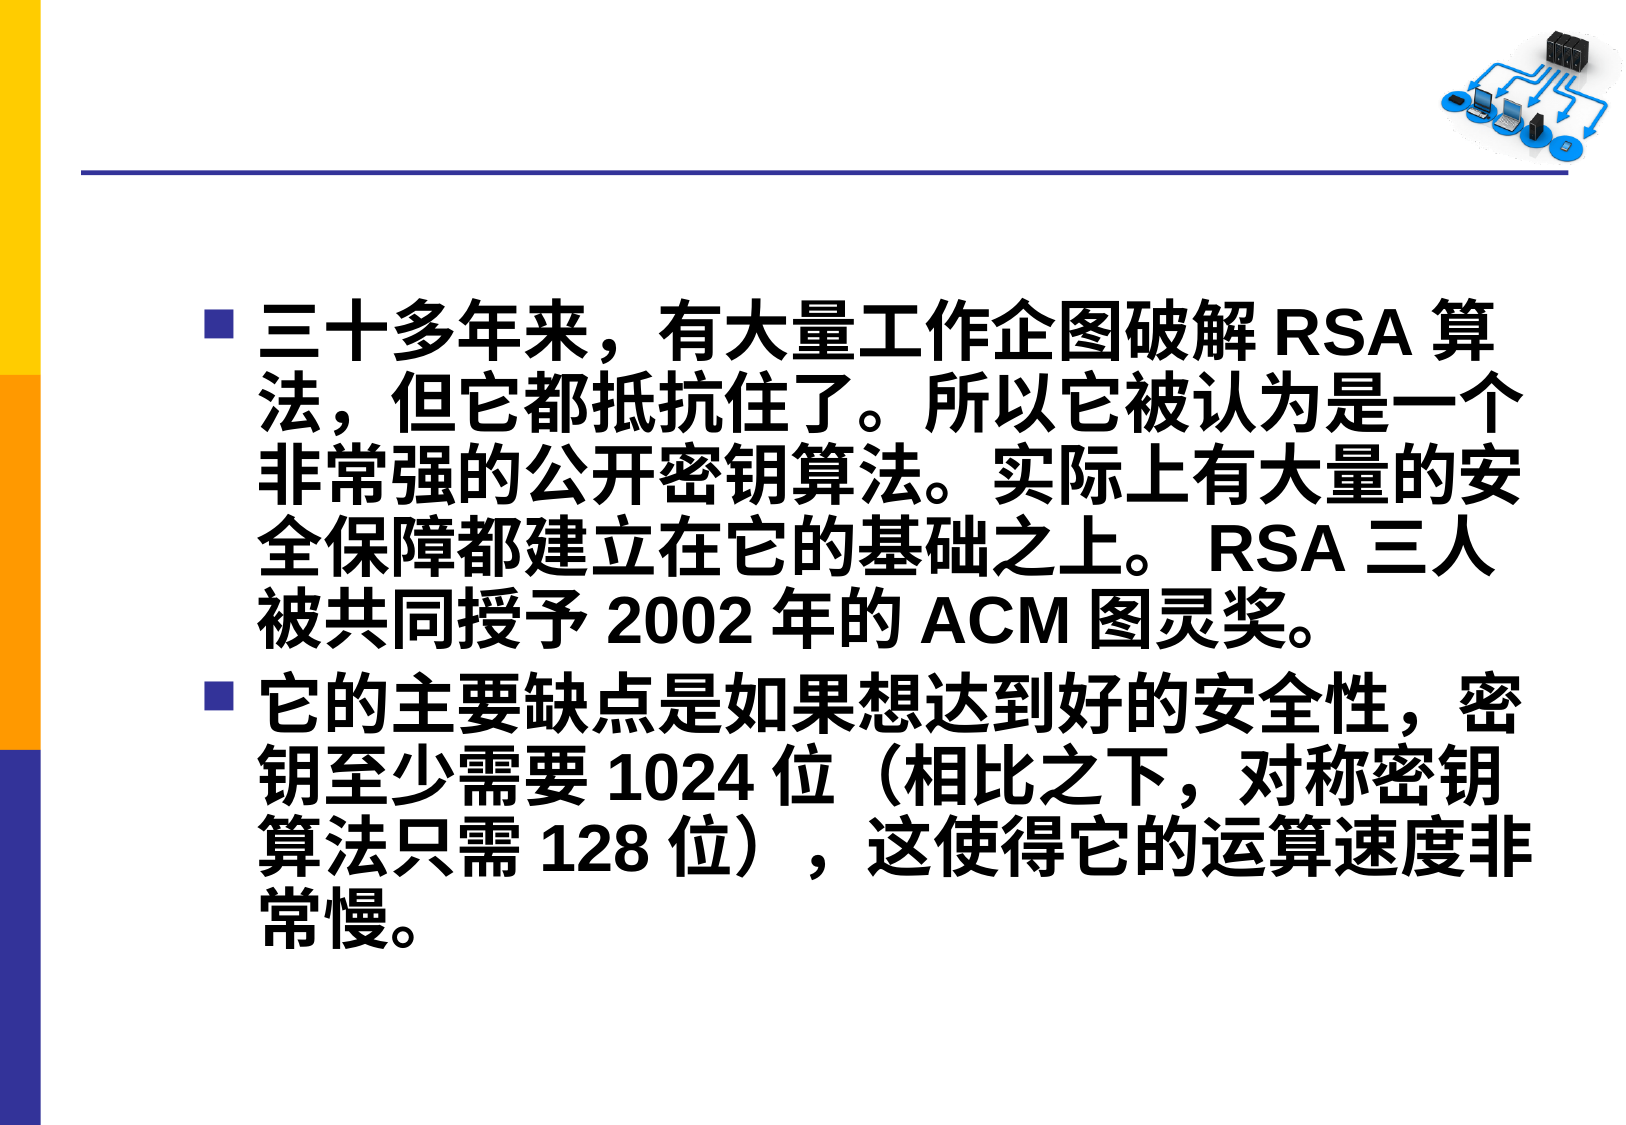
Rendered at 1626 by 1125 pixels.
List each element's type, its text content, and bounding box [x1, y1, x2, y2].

picture [1438, 30, 1624, 165]
list 三十多年来，有大量工作企图破解RSA算法，但它都抵抗住了。所以它被认为是一个非常强的公开密钥算法。实际上有大量的安全保障都建立在它的基础之上。RSA三人被共同授予2002年的ACM图灵奖。 它的主要缺点是如果想达到好的安全性，密钥至少需要1024位（相比之下，对称密钥算法只需128位），这使得它的运算速度非常慢。 [185, 290, 1567, 1094]
